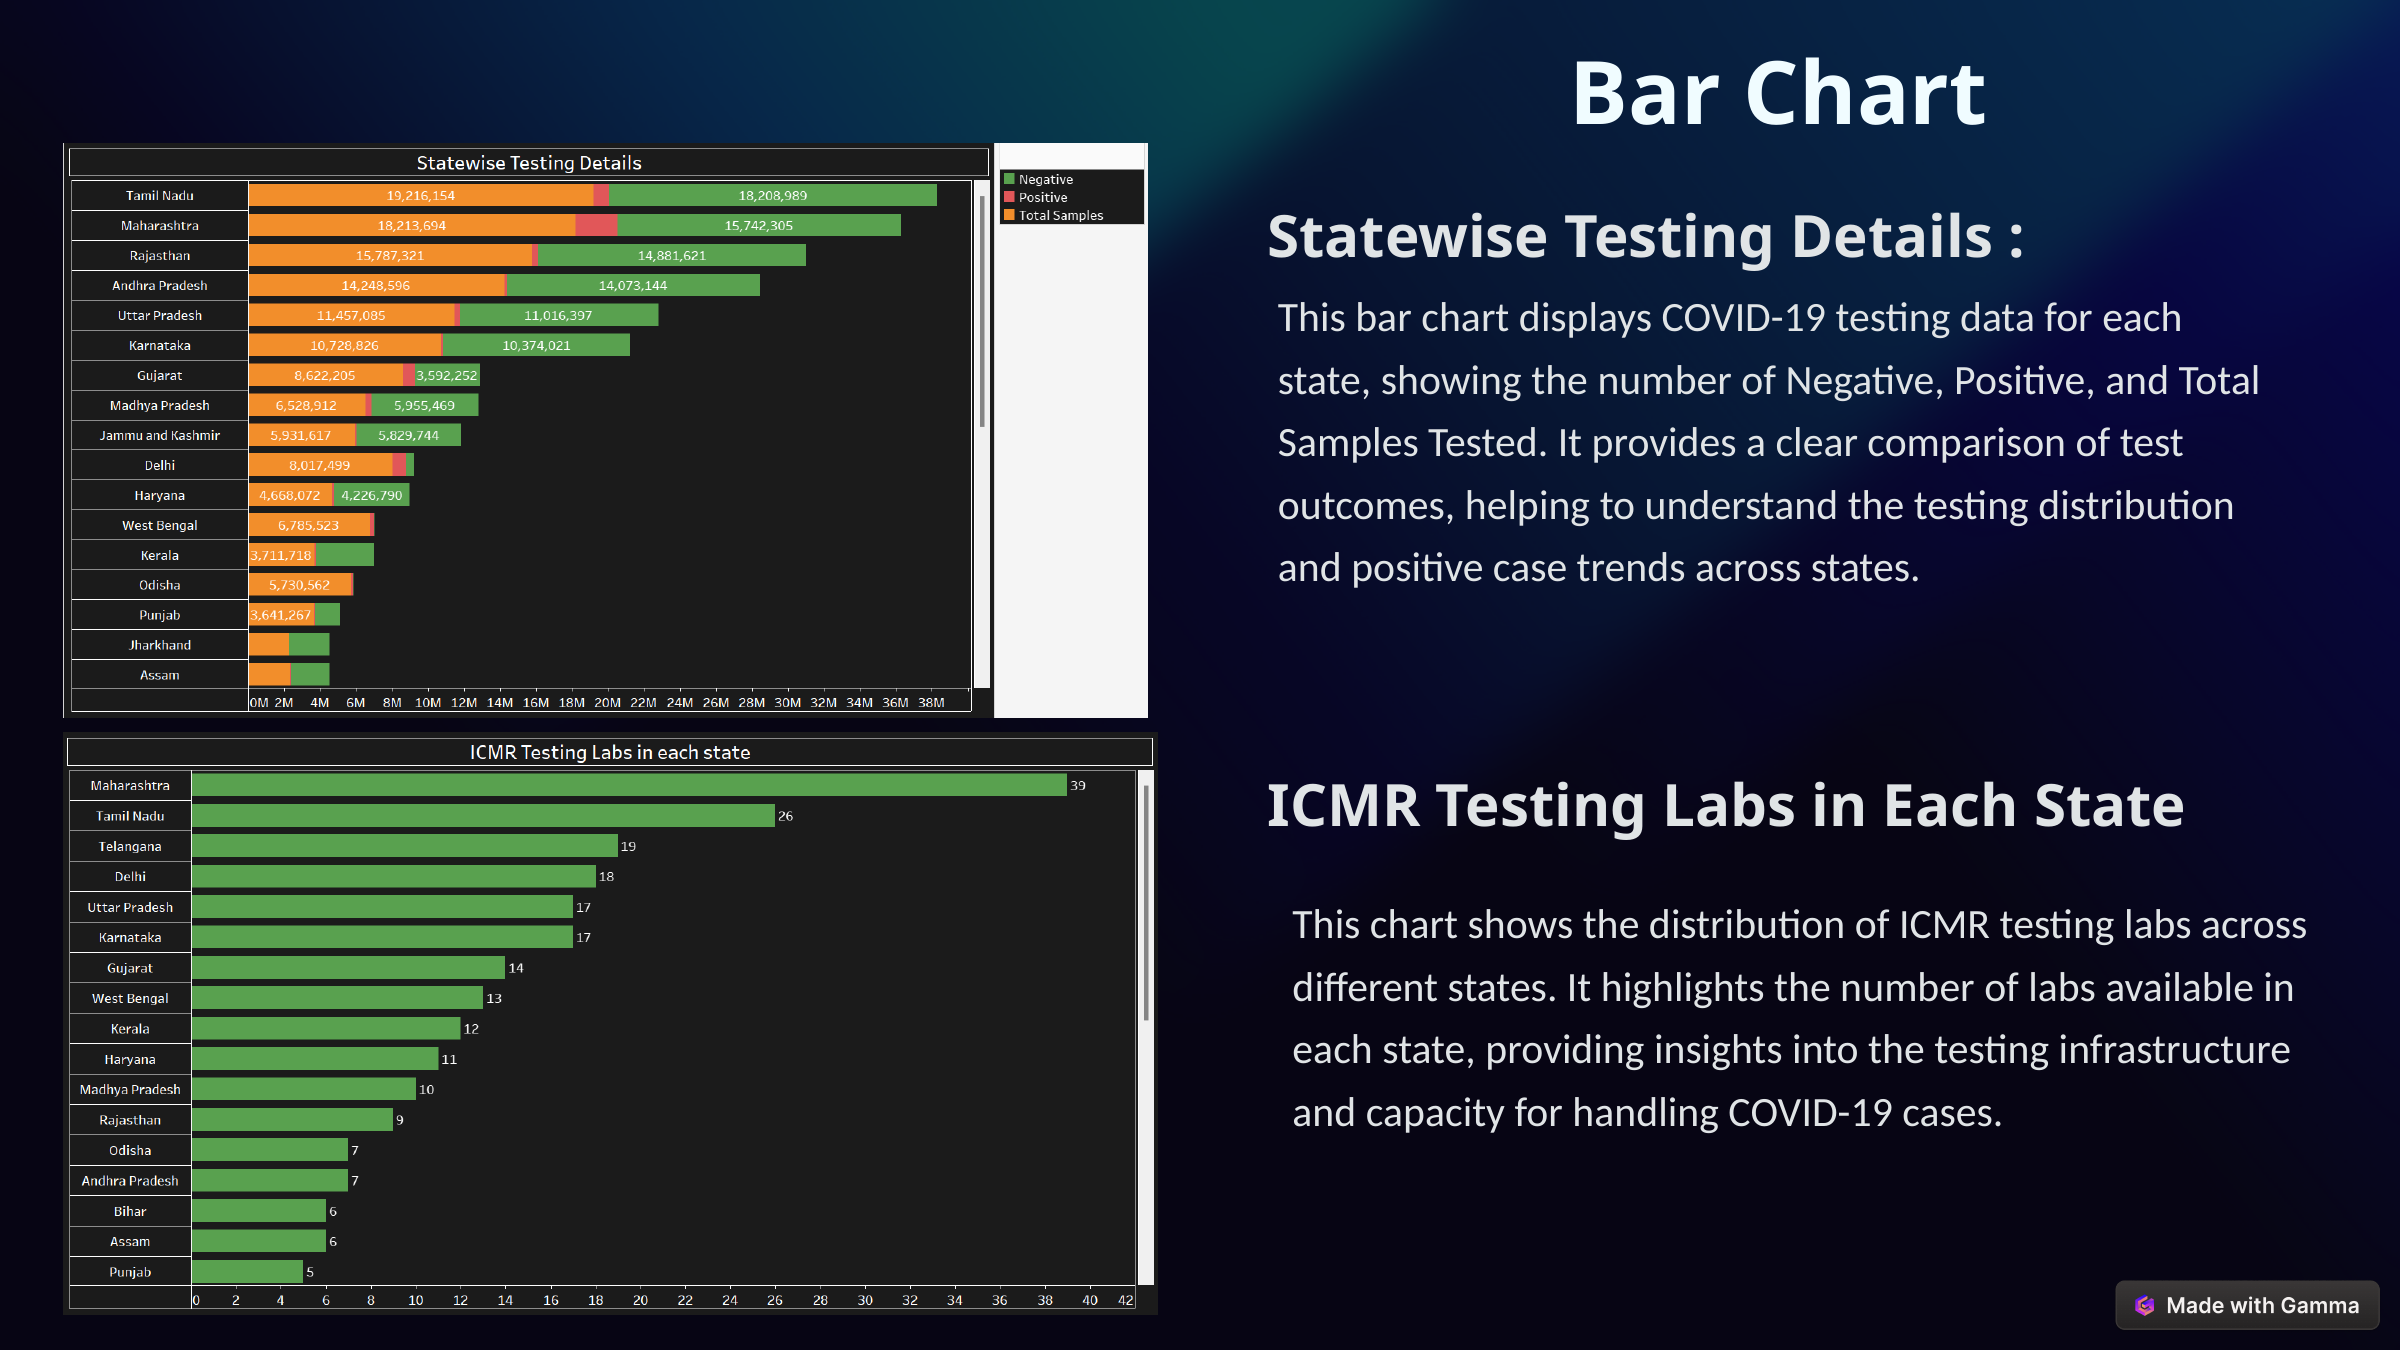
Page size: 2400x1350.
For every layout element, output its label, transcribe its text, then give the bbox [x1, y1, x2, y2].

text_box This chart shows the distribution of ICMR testing labs across different states. It highlights the number of labs available in each state, providing insights into the testing infrastructure and capacity for handling COVID-19 cases. [1277, 877, 2344, 1143]
text_box Statewise Testing Details : [1252, 208, 2251, 332]
picture [63, 143, 1148, 719]
text_box Bar Chart [1555, 25, 2400, 150]
picture [63, 732, 1158, 1315]
picture [2106, 1271, 2389, 1339]
text_box This bar chart displays COVID-19 testing data for each state, showing the number of Negative, Positive, and Total Samples Tested. It provides a clear comparison of test outcomes, helping to understand the testing distribution and positive case trends across states. [1277, 277, 2264, 473]
text_box ICMR Testing Labs in Each State [1252, 776, 2251, 846]
